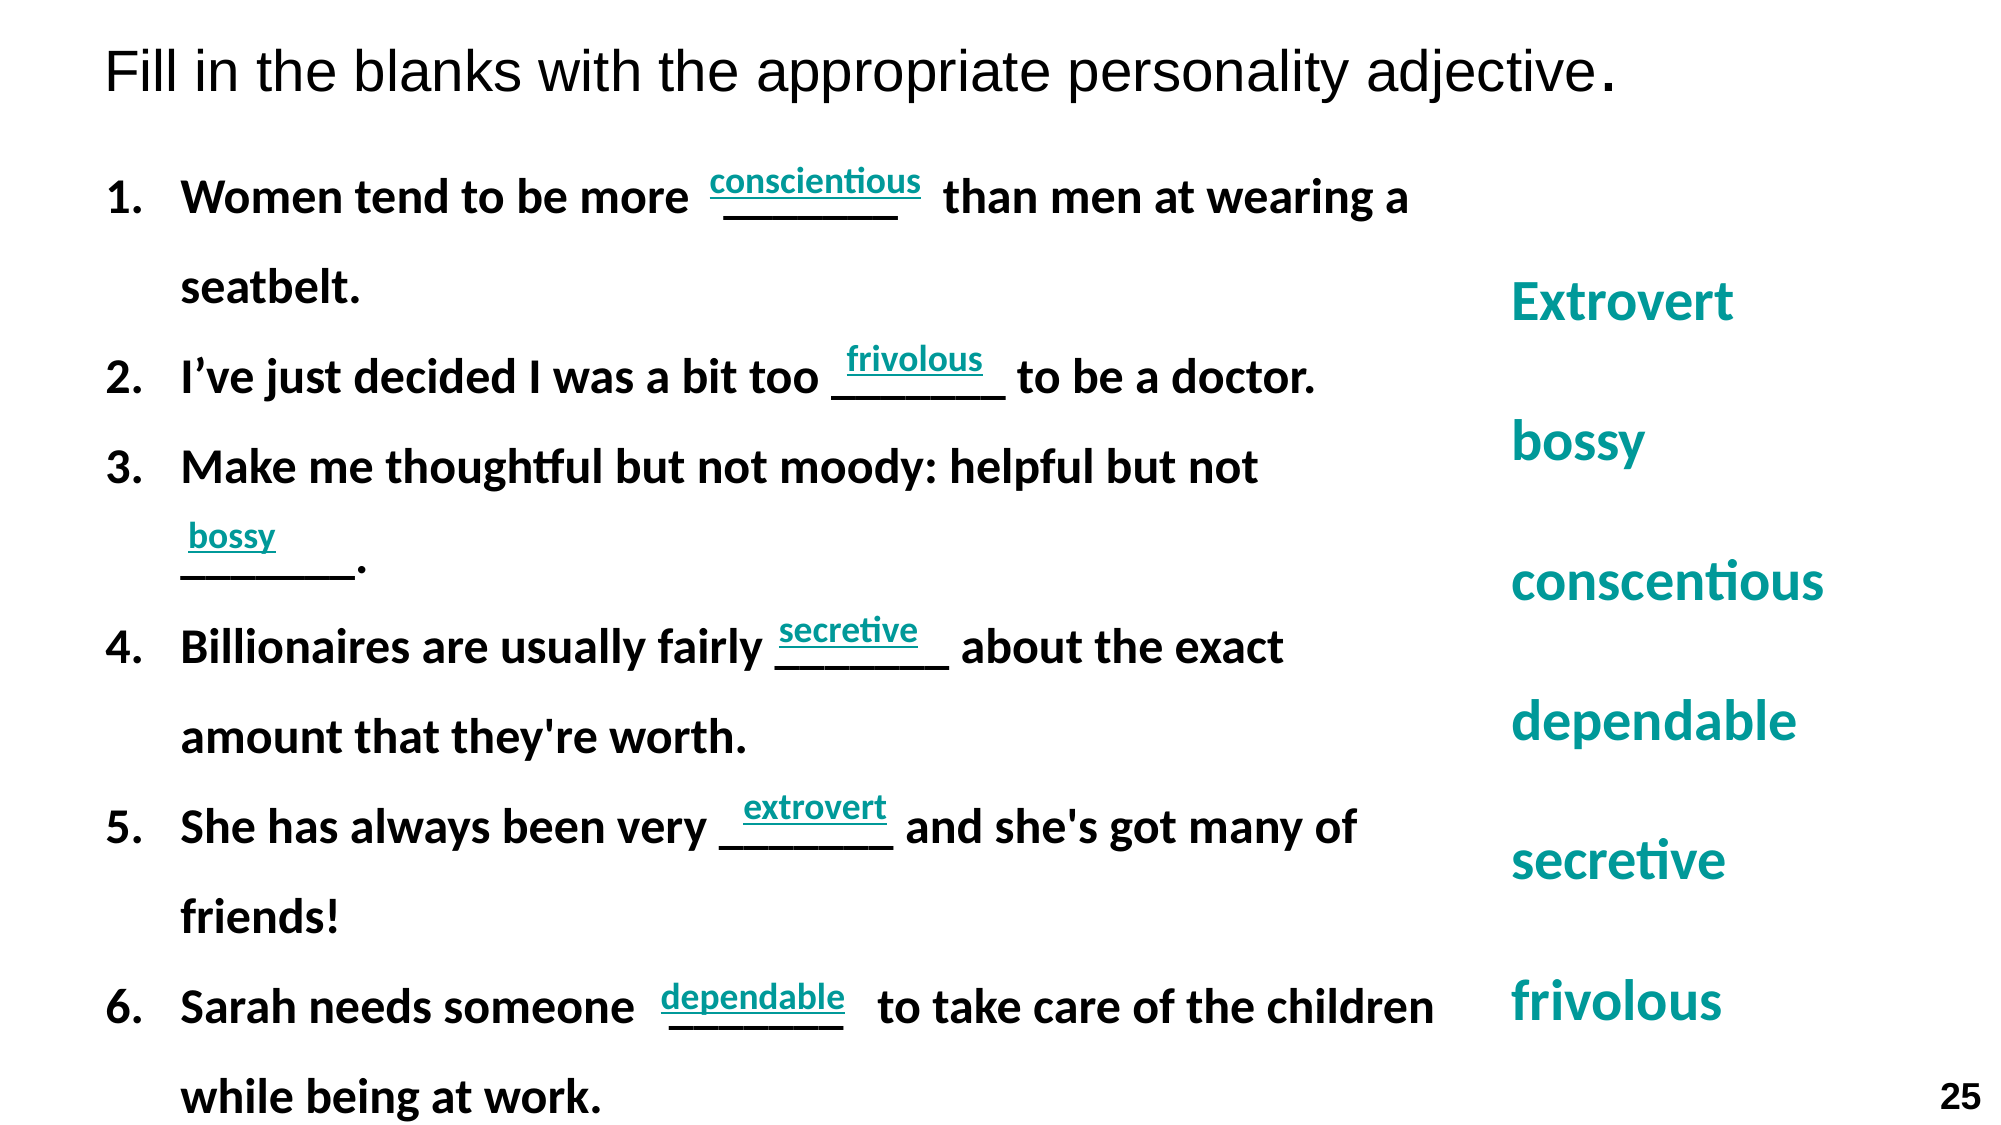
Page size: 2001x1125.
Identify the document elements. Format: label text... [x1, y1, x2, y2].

text_box frivolous [831, 326, 1000, 387]
text_box bossy [173, 503, 294, 564]
text_box Women tend to be more _______ than men at wearing a seatbelt. I’ve just decided I was a bit too _______ to be a doctor. Make me thoughtful but not moody: helpful but not _______. Billionaires are usually fairly _______ about the exact amount that they're worth. She has always been very _______ and she's got many of friends! Sarah needs someone _______ to take care of the children while being at work. [90, 149, 1457, 1125]
text_box Extrovert bossy conscentious dependable secretive frivolous [1496, 184, 1854, 1125]
text_box Fill in the blanks with the appropriate personality adjective. [66, 19, 1658, 149]
text_box dependable [645, 964, 864, 1025]
text_box 25 [1921, 1064, 2000, 1125]
text_box extrovert [728, 775, 906, 835]
text_box secretive [763, 597, 936, 658]
text_box conscientious [694, 148, 940, 209]
